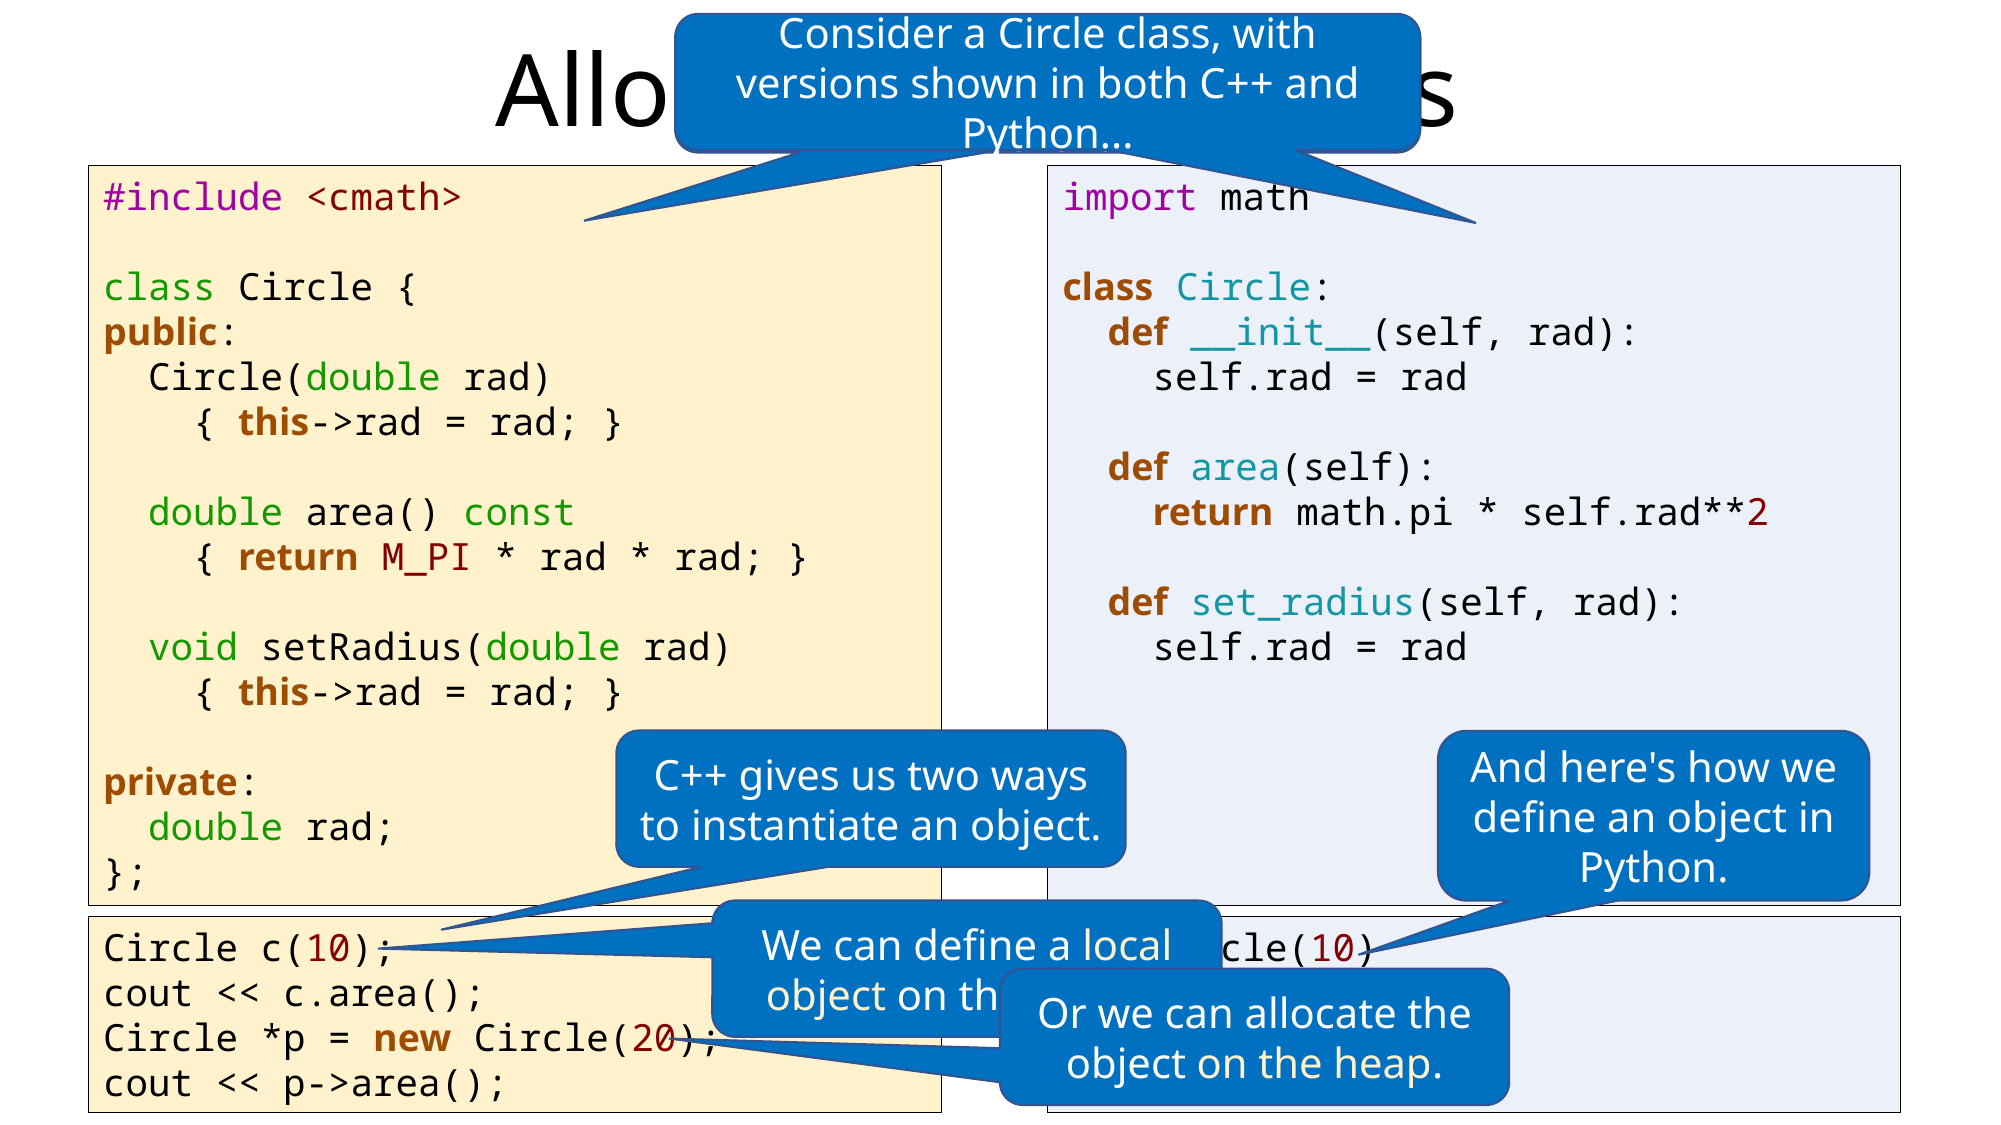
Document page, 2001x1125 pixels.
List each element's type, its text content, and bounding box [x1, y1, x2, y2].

text_box Or we can allocate the object on the heap. [668, 967, 1511, 1107]
text_box And here's how we define an object in Python. [1358, 729, 1871, 956]
text_box Allocation of Objects [1403, 18, 1914, 154]
text_box We can define a local object on the stack... [377, 899, 1223, 1038]
text_box #include <cmath> class Circle { public: Circle(double rad) { this->rad = rad; } double area() const { return M_PI * rad * rad; } void setRadius(double rad) { this->rad = rad; } private: double rad; }; [88, 165, 942, 906]
text_box Circle c(10); cout << c.area(); Circle *p = new Circle(20); cout << p->area(); [88, 916, 942, 1113]
text_box import math class Circle: def __init__(self, rad): self.rad = rad def area(self): return math.pi * self.rad**2 def set_radius(self, rad): self.rad = rad [1047, 165, 1901, 906]
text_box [675, 13, 1421, 153]
text_box c = Circle(10) print(c.area()) [1047, 916, 1901, 1113]
text_box C++ gives us two ways to instantiate an object. [440, 729, 1127, 931]
text_box Allocation of Objects [41, 18, 692, 154]
